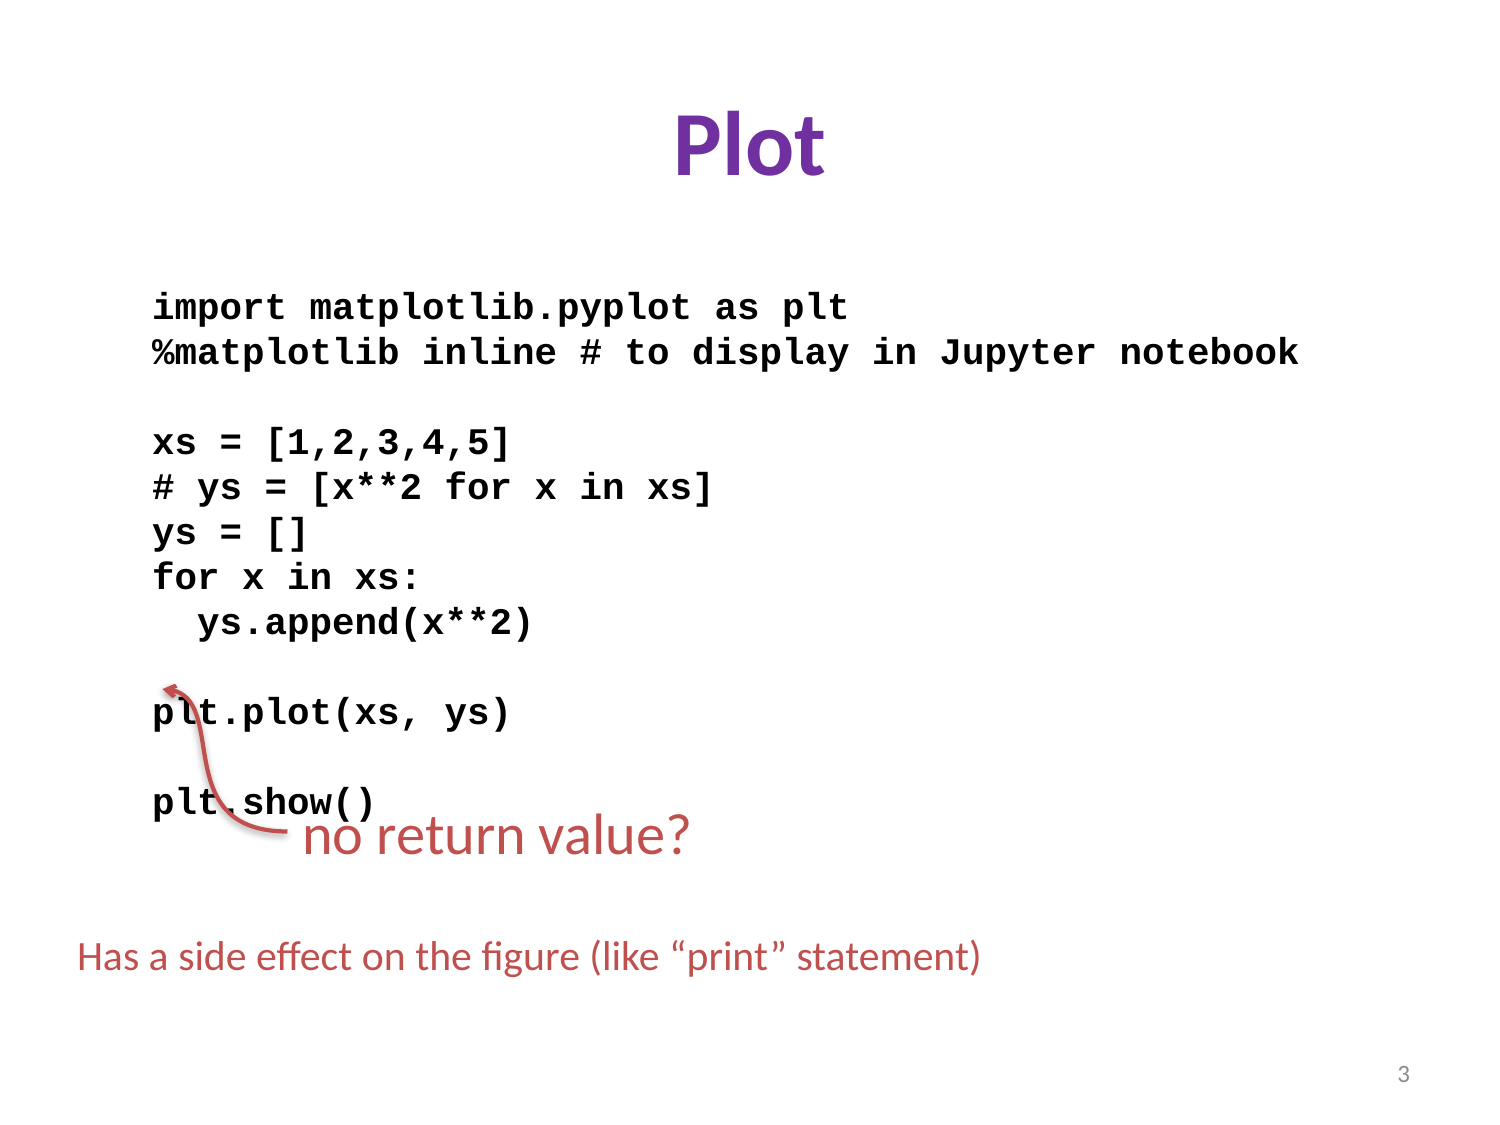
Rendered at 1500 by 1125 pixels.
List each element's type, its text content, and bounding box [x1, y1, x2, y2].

text_box Has a side effect on the figure (like “print” statement) [62, 921, 1475, 987]
title Plot [75, 45, 1425, 233]
text_box import matplotlib.pyplot as plt %matplotlib inline # to display in Jupyter notebook xs = [1,2,3,4,5] # ys = [x**2 for x in xs] ys = [] for x in xs: ys.append(x**2) plt.plot(xs, ys) plt.show() [137, 274, 1425, 875]
slide_number 3 [1074, 1042, 1425, 1103]
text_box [162, 688, 863, 876]
